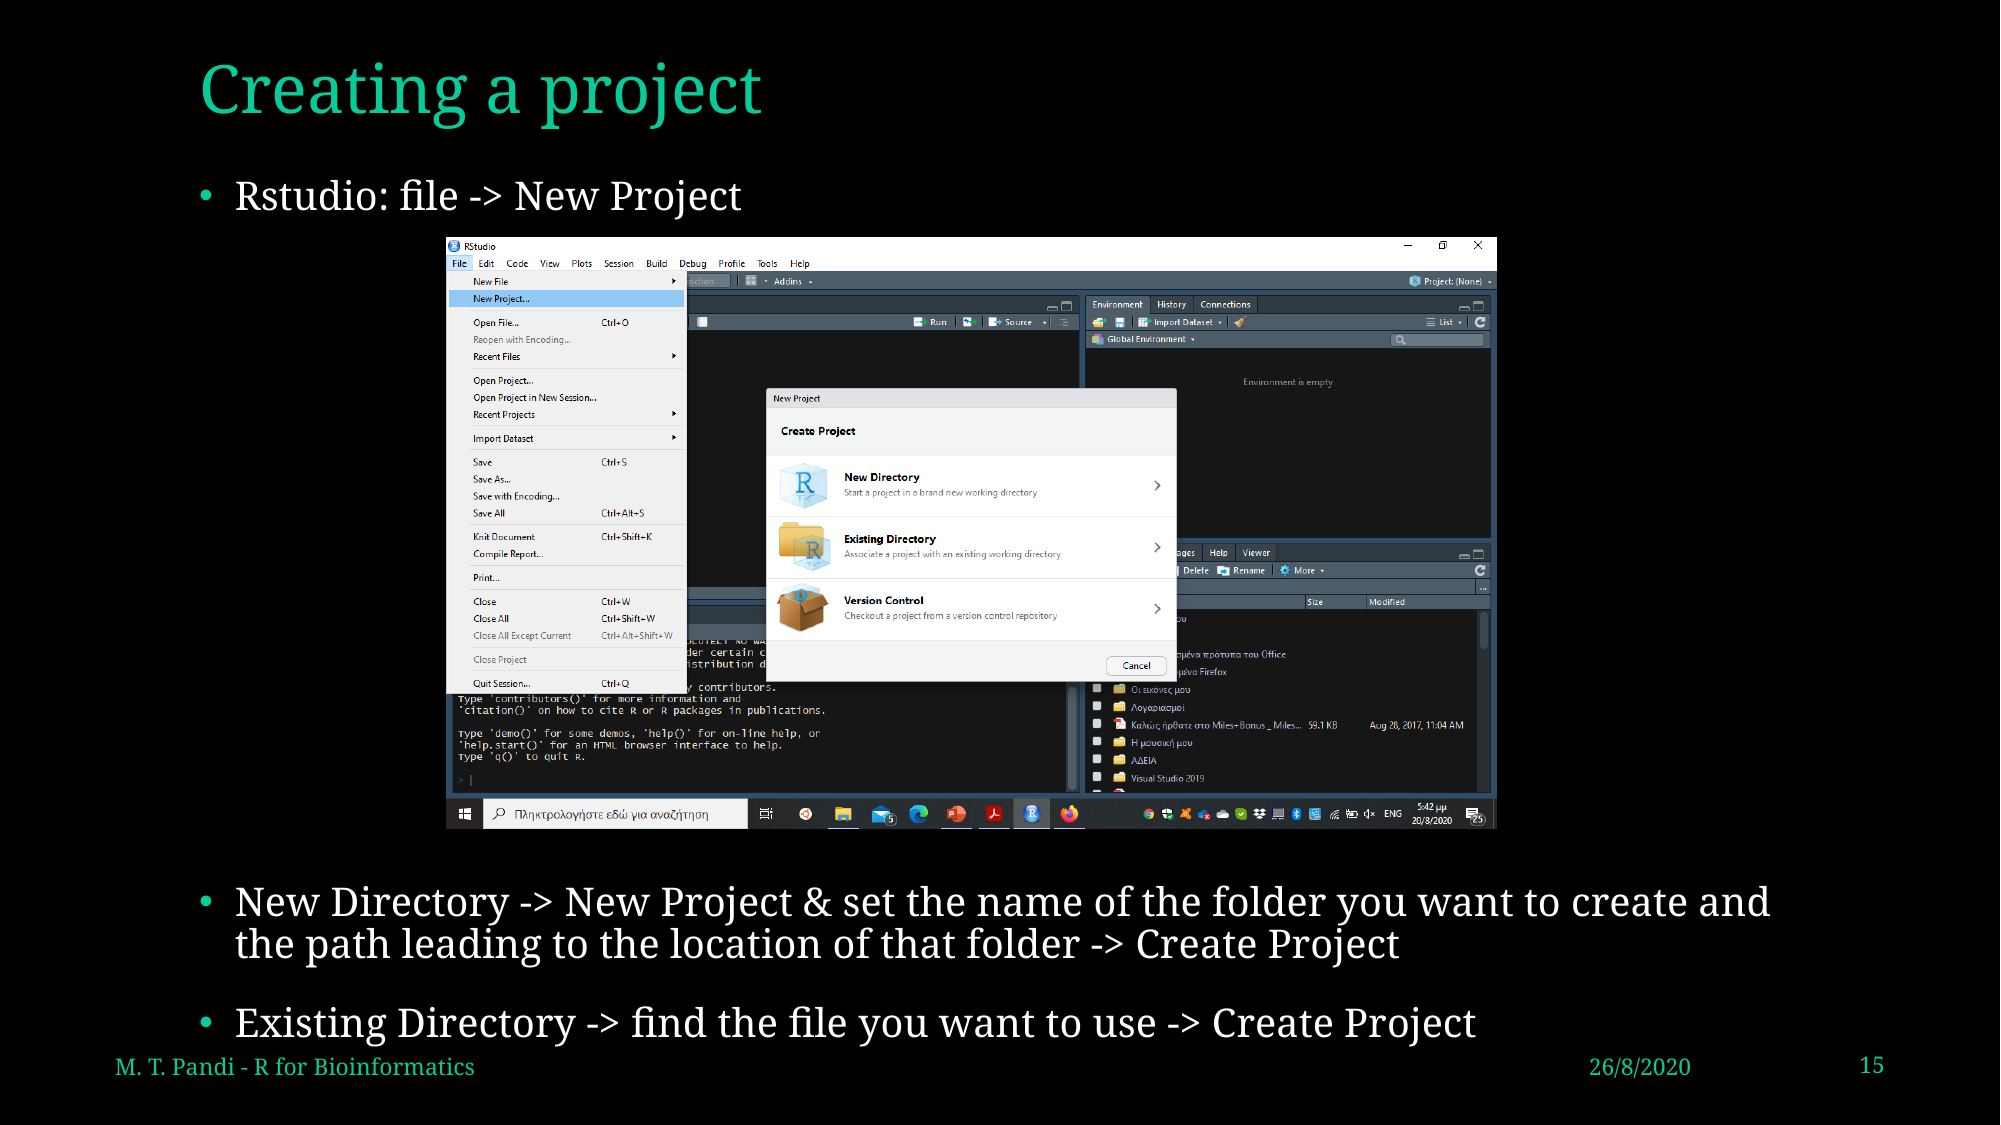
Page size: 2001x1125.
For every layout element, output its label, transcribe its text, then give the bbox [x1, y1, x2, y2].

footer M. T. Pandi - R for Bioinformatics [99, 1047, 1101, 1085]
list Rstudio: file -> New Project New Directory -> New Project & set the name of the folder you want to create and the path leading to the location of that folder -> Create Project Existing Directory -> find the file you want to use -> Create Project [184, 168, 1830, 1060]
title Creating a project [184, 33, 1760, 136]
picture [446, 237, 1497, 829]
slide_number 15 [1764, 1047, 1900, 1085]
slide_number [1545, 1047, 1707, 1085]
